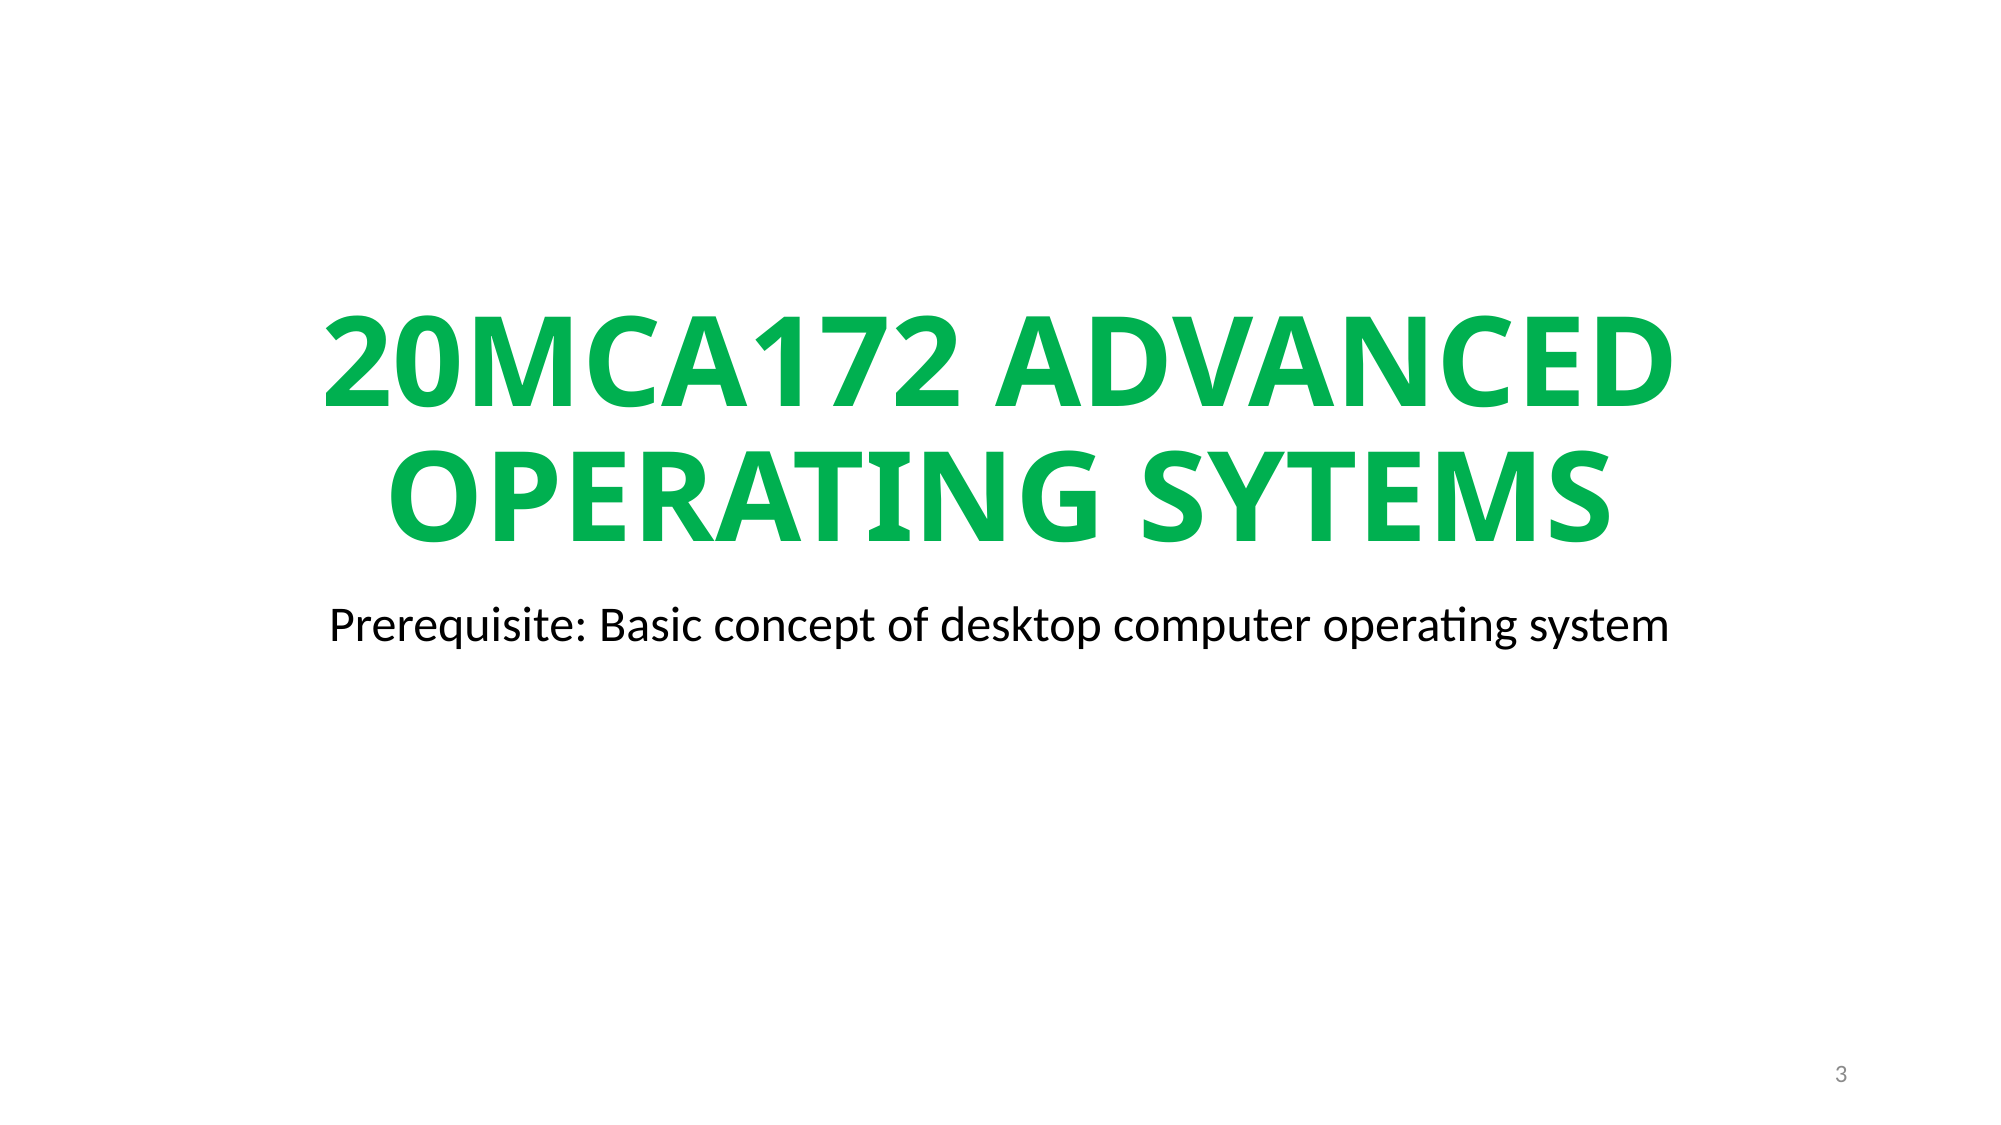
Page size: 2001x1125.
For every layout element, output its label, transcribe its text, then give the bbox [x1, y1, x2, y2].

slide_number 3 [1412, 1042, 1863, 1103]
subtitle Prerequisite: Basic concept of desktop computer operating system [249, 590, 1750, 863]
title 20MCA172 ADVANCED OPERATING SYTEMS [249, 184, 1750, 576]
